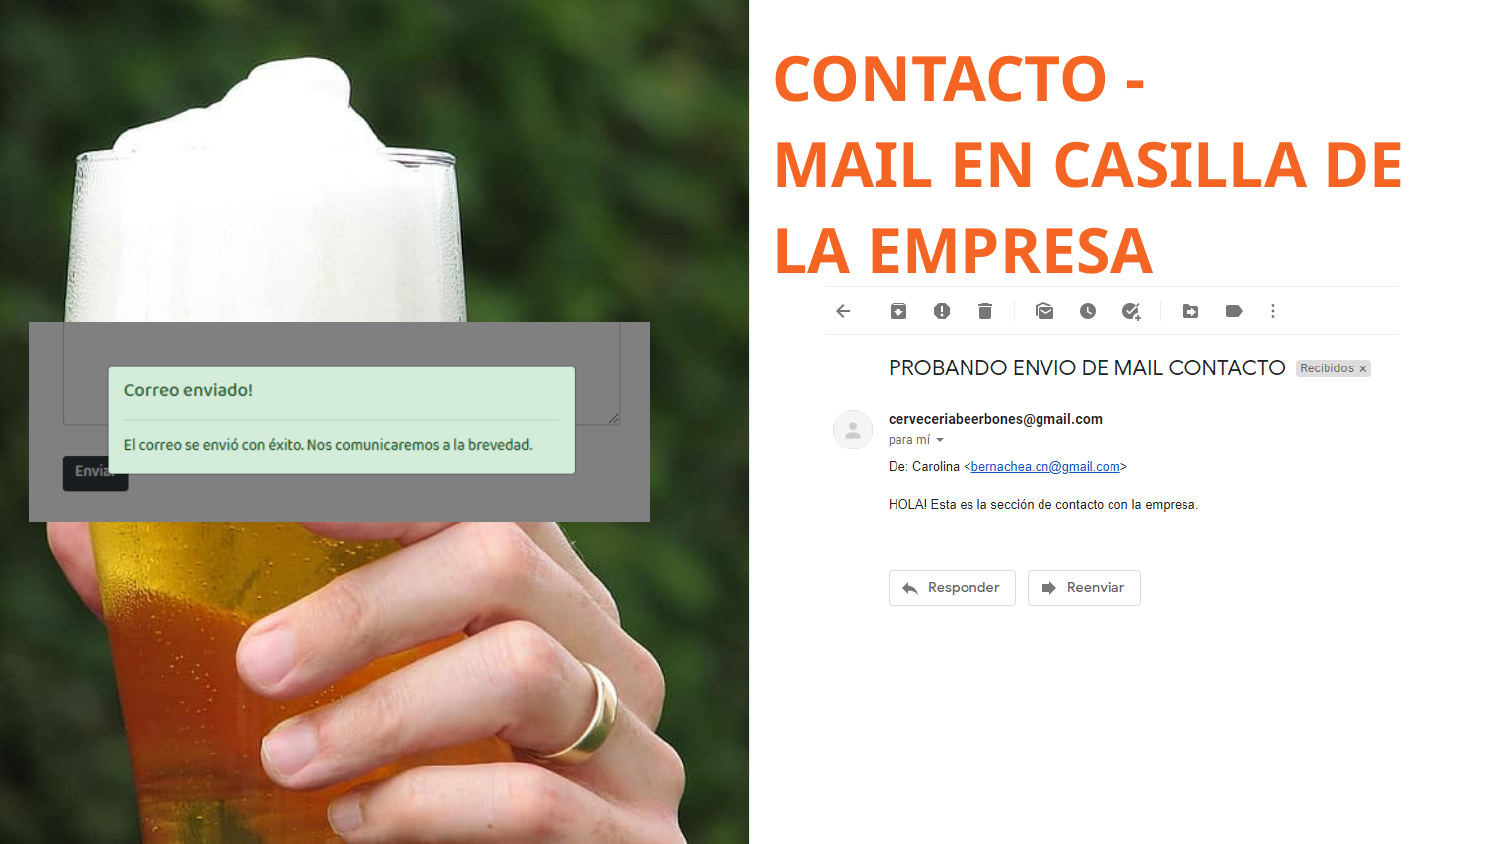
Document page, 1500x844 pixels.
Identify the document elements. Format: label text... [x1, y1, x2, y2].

list CONTACTO - MAIL EN CASILLA DE LA EMPRESA [757, 55, 1500, 344]
picture [825, 285, 1400, 844]
picture [0, 0, 750, 844]
